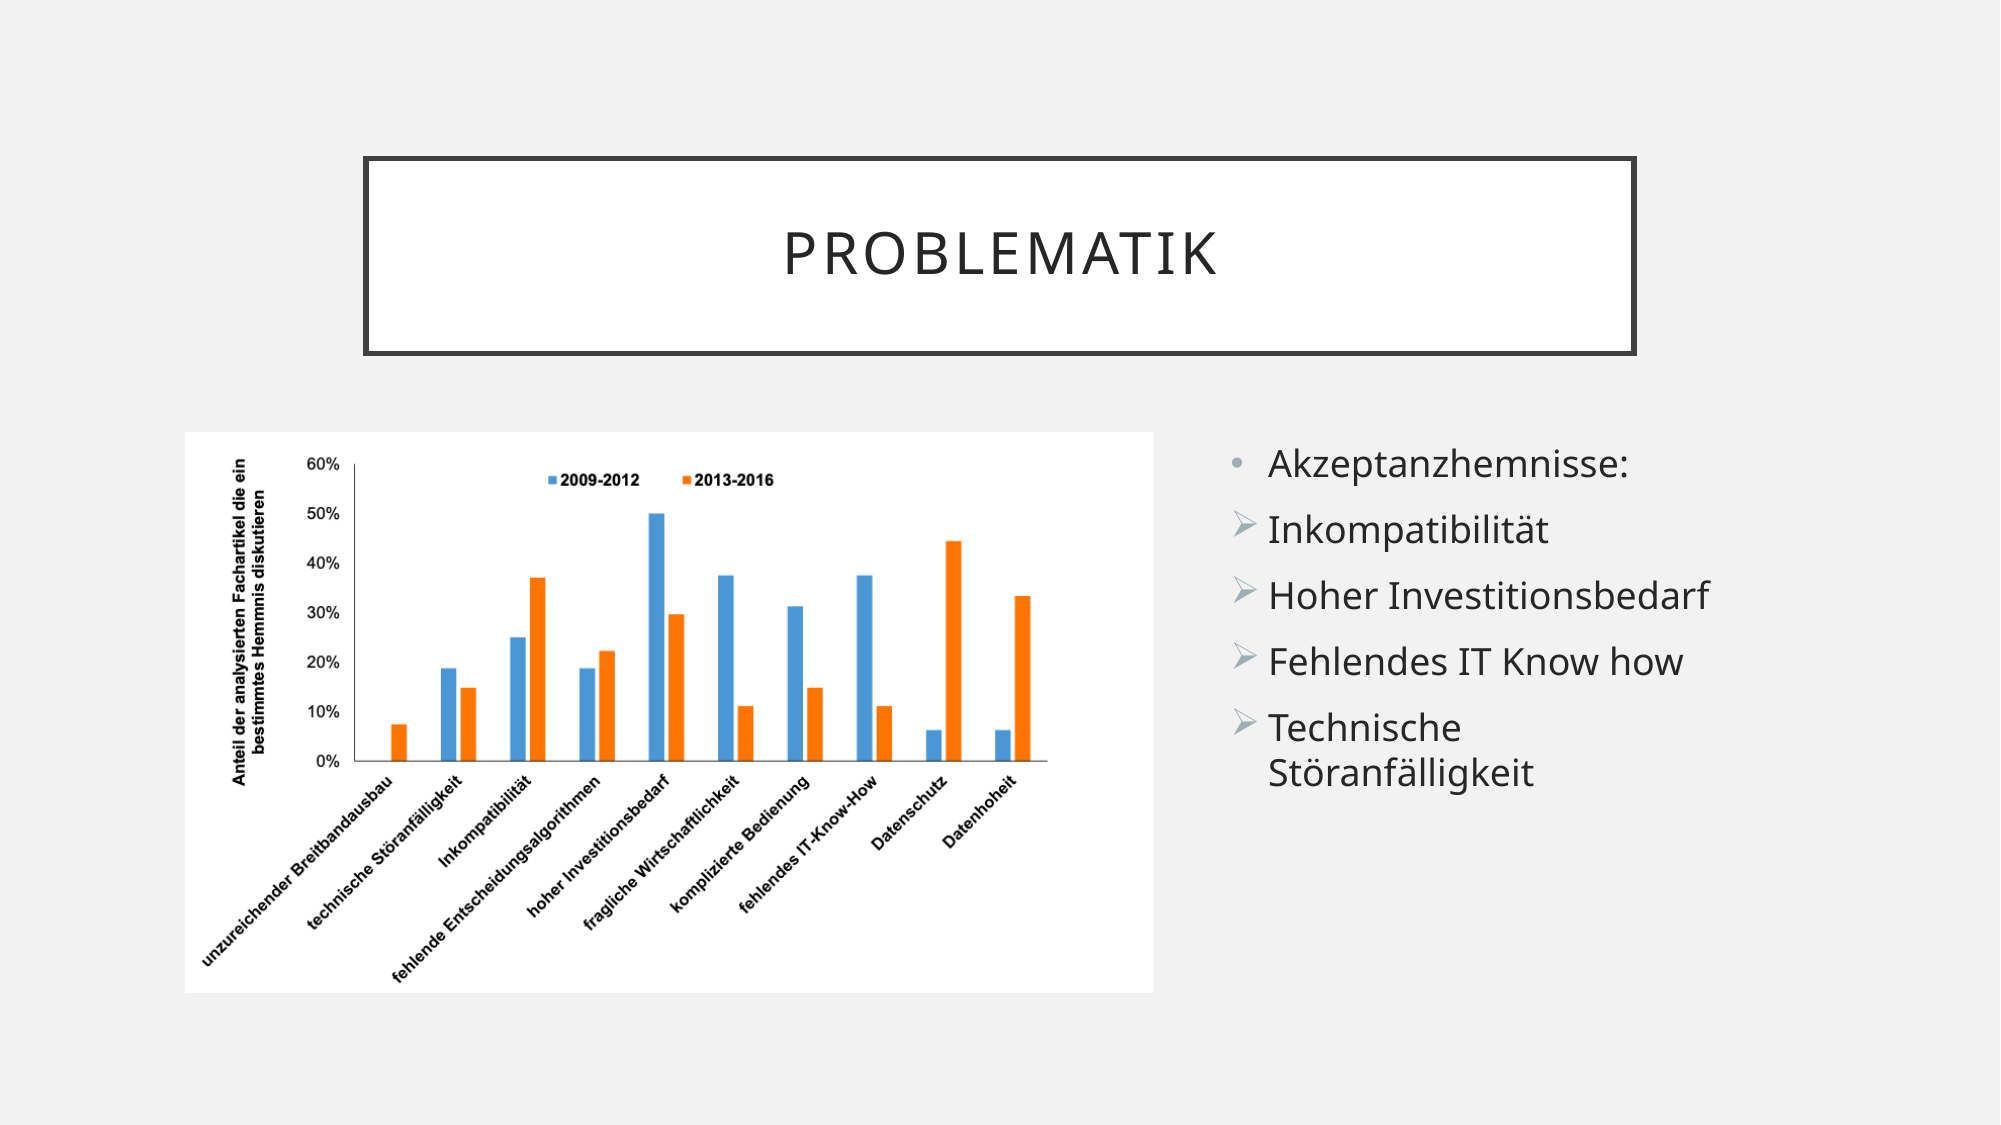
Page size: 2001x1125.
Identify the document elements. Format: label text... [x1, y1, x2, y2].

list Akzeptanzhemnisse: Inkompatibilität Hoher Investitionsbedarf Fehlendes IT Know how Technische Störanfälligkeit [1215, 432, 1747, 942]
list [185, 432, 1154, 993]
title Problematik [363, 156, 1637, 356]
